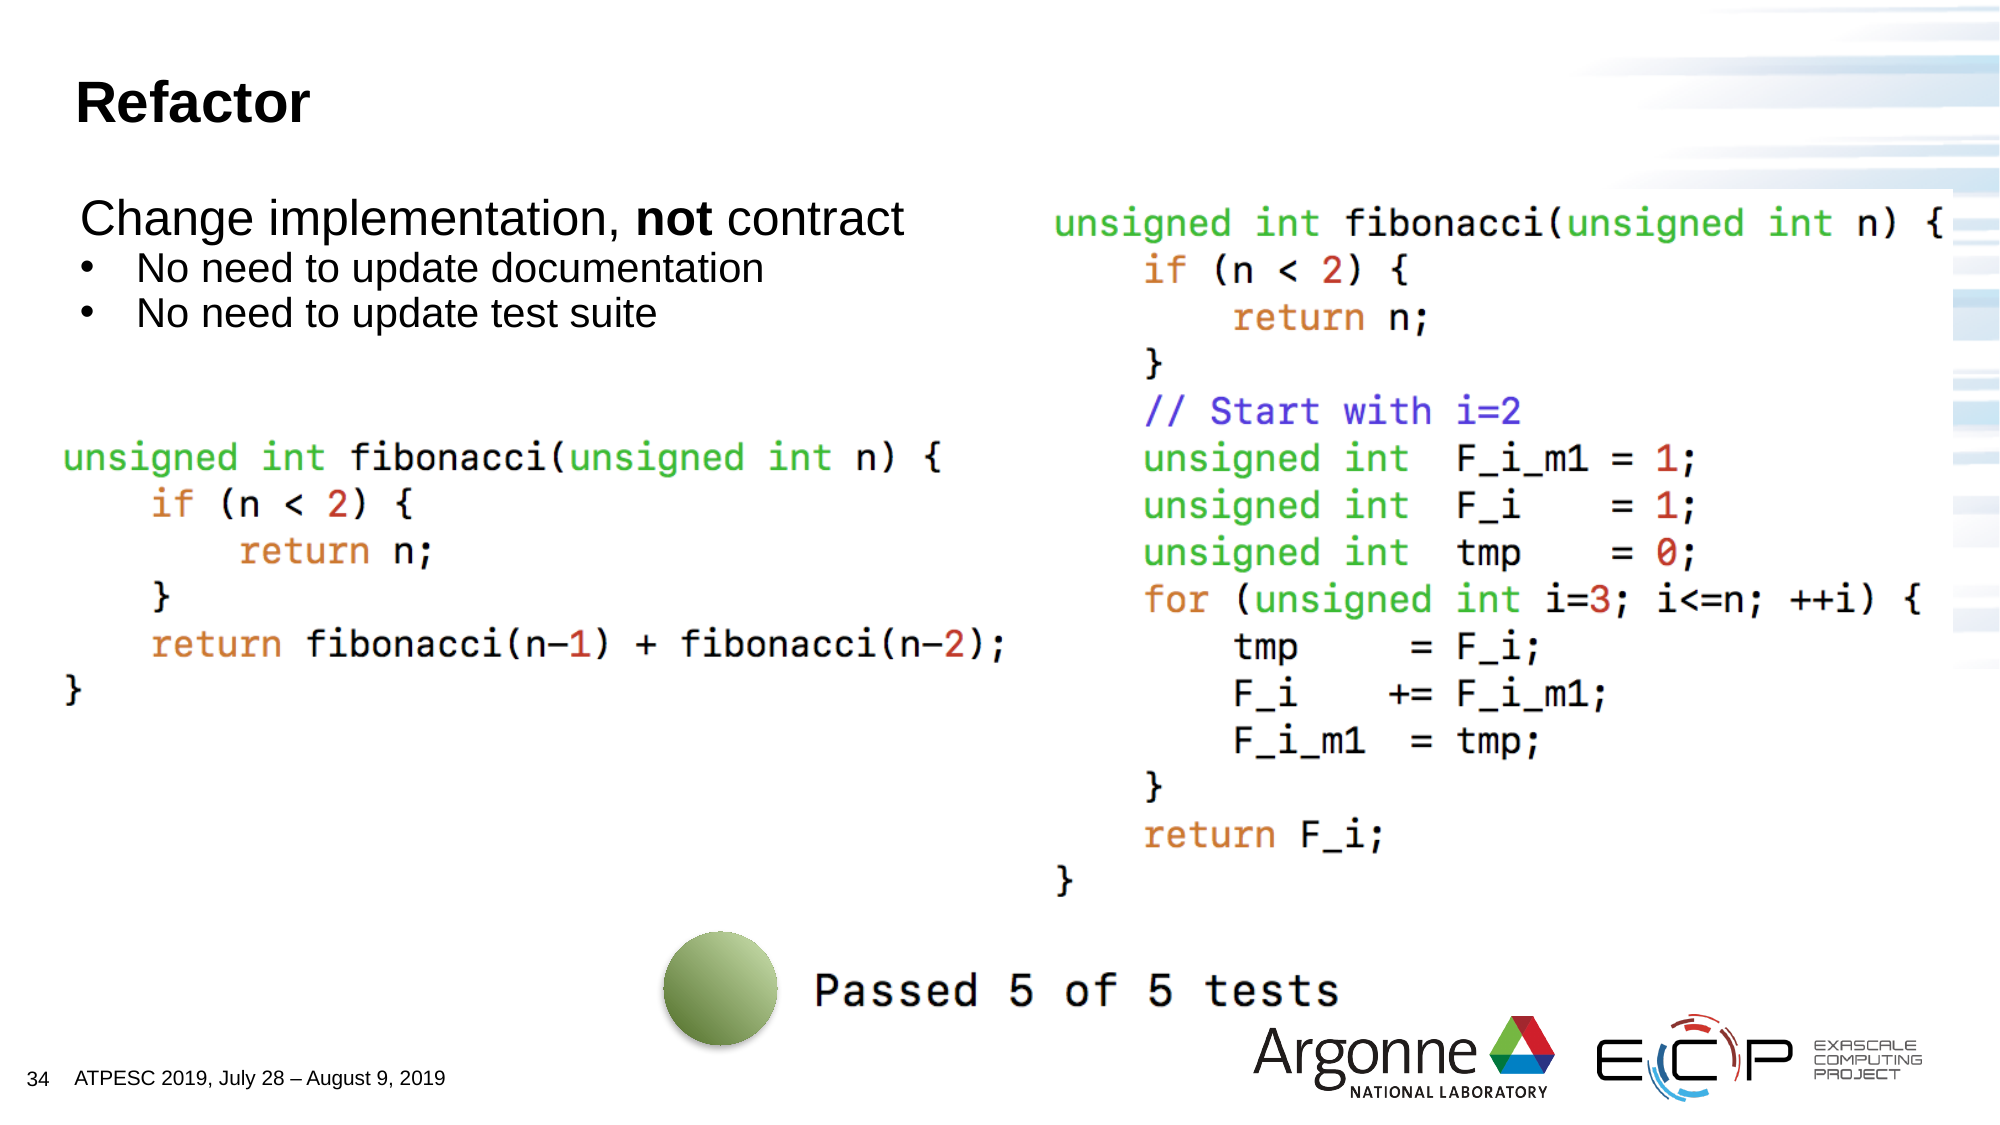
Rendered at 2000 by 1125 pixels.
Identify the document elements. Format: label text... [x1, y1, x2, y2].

picture [1597, 1014, 1922, 1102]
picture [802, 950, 1555, 1098]
picture [49, 426, 1024, 729]
text_box [663, 931, 778, 1046]
title Refactor [59, 67, 1926, 218]
picture [1041, 0, 2000, 913]
text_box Change implementation, not contract No need to update documentation No need to update test suite [60, 177, 925, 397]
